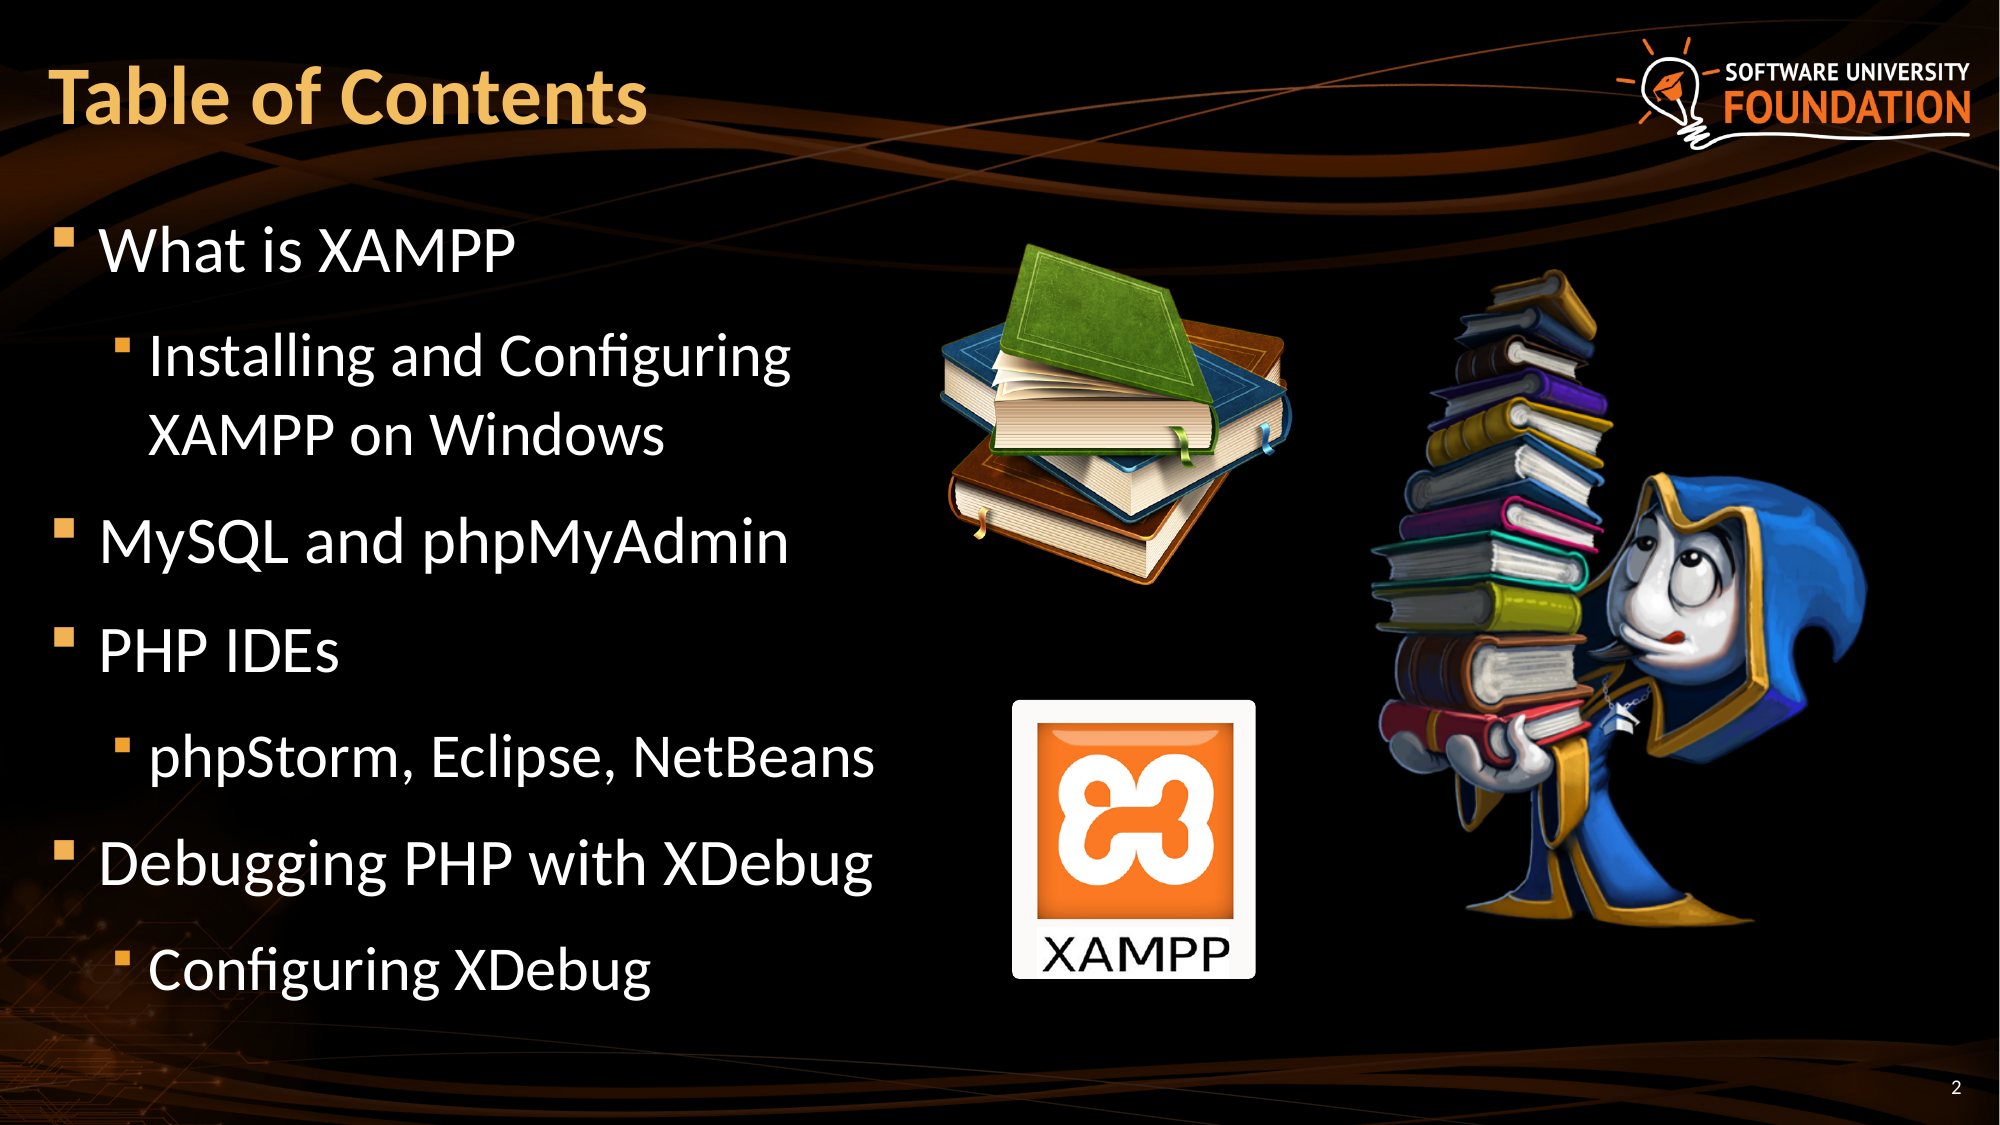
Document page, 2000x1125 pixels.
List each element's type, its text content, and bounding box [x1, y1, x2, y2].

title Table of Contents [30, 6, 1602, 189]
picture [0, 0, 2000, 1125]
slide_number 2 [1897, 1070, 1968, 1103]
list What is XAMPP Installing and Configuring XAMPP on Windows MySQL and phpMyAdmin PHP IDEs phpStorm, Eclipse, NetBeans Debugging PHP with XDebug Configuring XDebug [31, 195, 1968, 1103]
